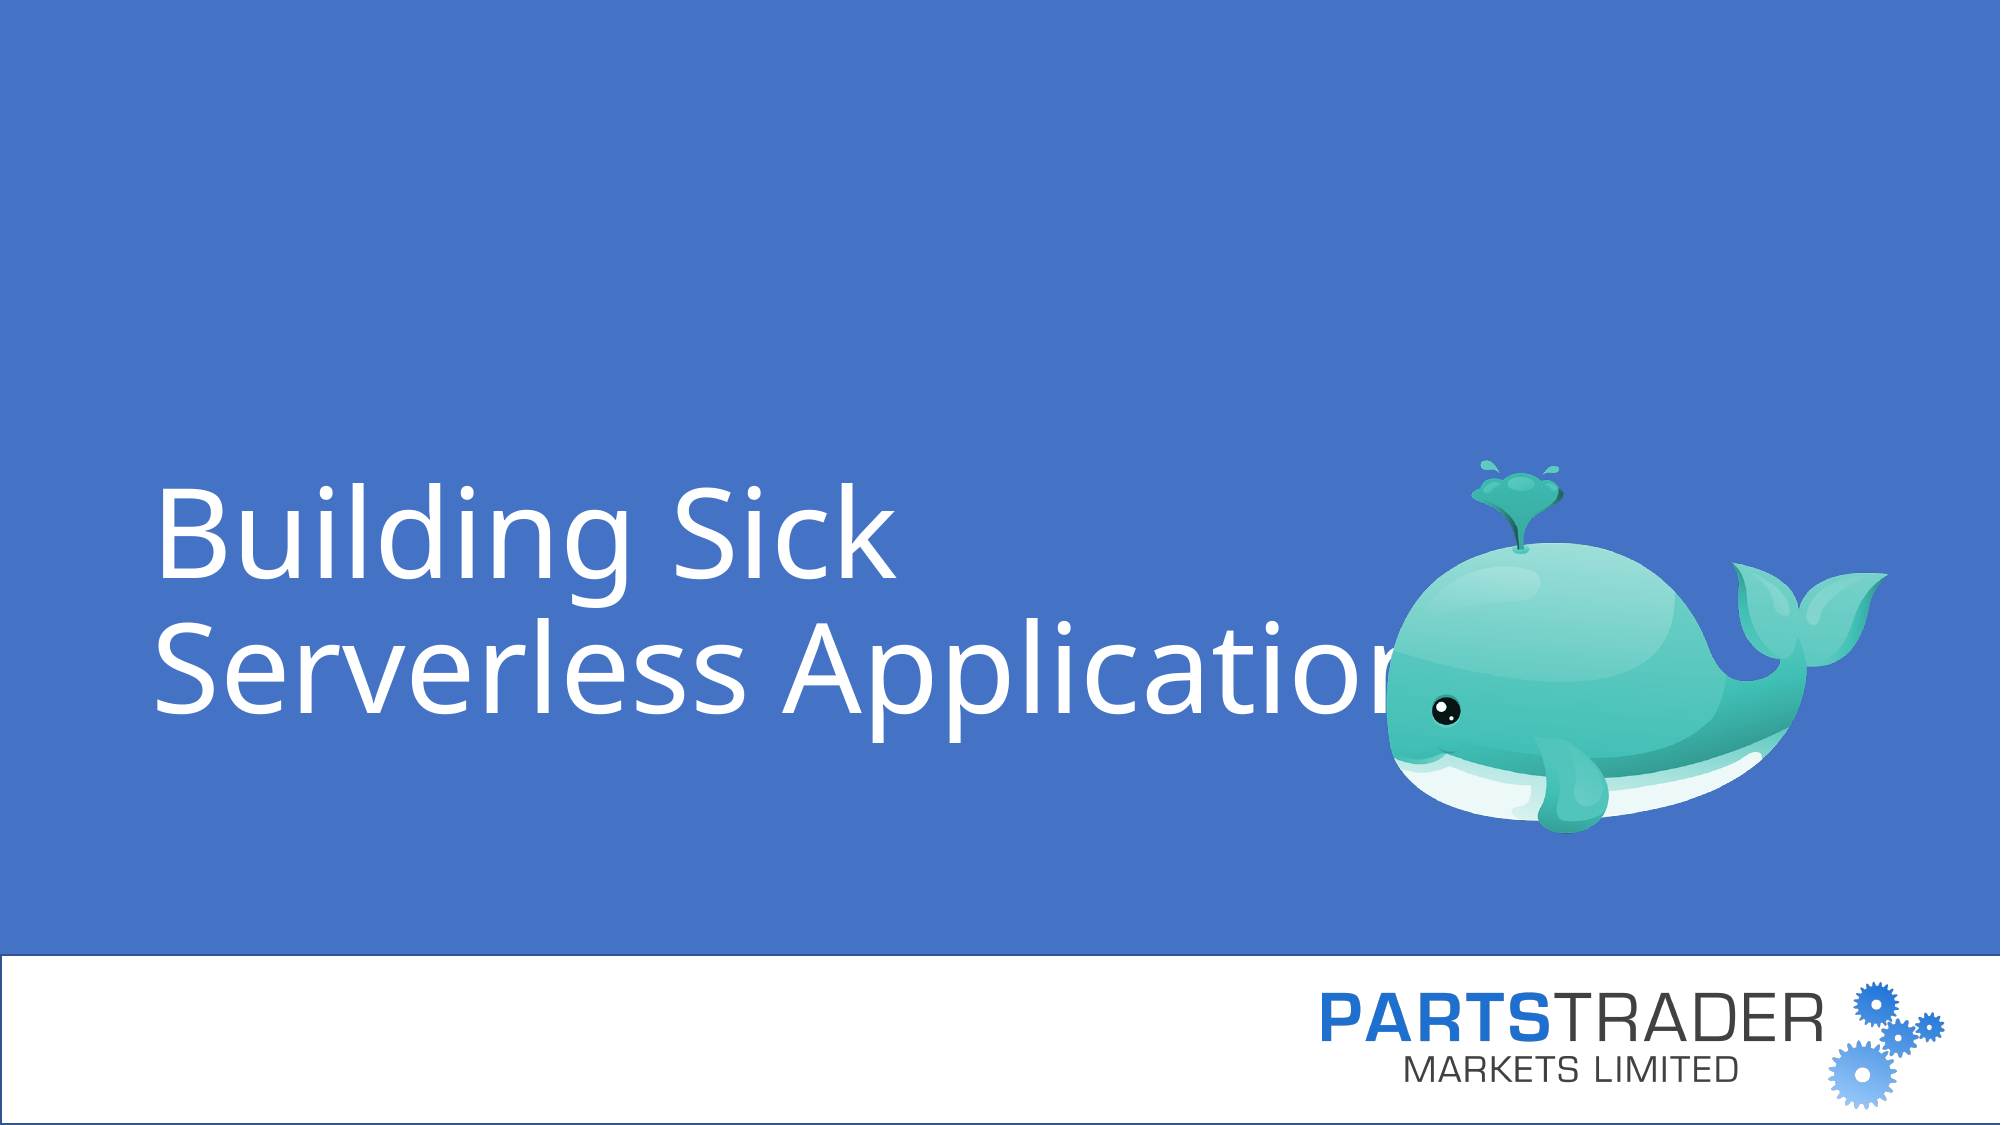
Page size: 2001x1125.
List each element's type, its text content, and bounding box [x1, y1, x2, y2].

text_box [0, 954, 2000, 1125]
picture [1363, 440, 1901, 855]
picture [1322, 981, 1945, 1110]
title Building Sick Serverless Application [136, 280, 1862, 749]
